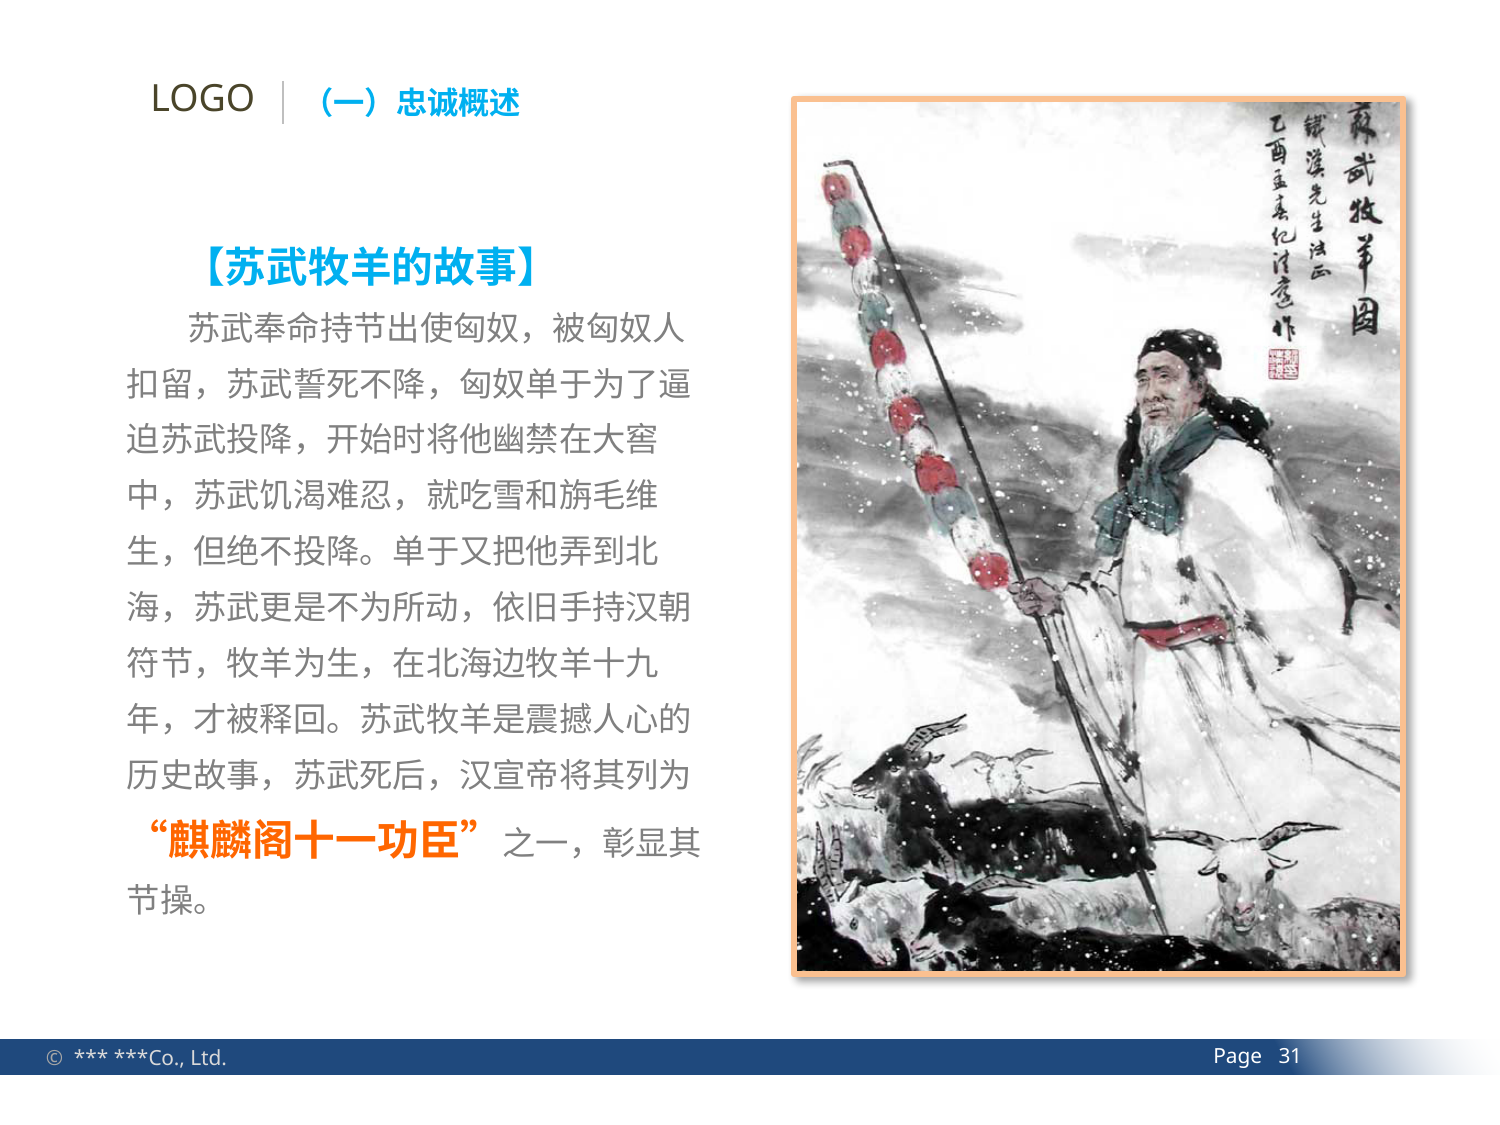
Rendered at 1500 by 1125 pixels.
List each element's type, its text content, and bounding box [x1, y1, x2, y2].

text_box 【苏武牧羊的故事】 苏武奉命持节出使匈奴，被匈奴人扣留，苏武誓死不降，匈奴单于为了逼迫苏武投降，开始时将他幽禁在大窖中，苏武饥渴难忍，就吃雪和旃毛维生，但绝不投降。单于又把他弄到北海，苏武更是不为所动，依旧手持汉朝符节，牧羊为生，在北海边牧羊十九年，才被释回。苏武牧羊是震撼人心的历史故事，苏武死后，汉宣帝将其列为“麒麟阁十一功臣”之一，彰显其节操。 [112, 213, 727, 927]
picture [796, 101, 1401, 972]
title （一）忠诚概述 [287, 78, 1376, 127]
